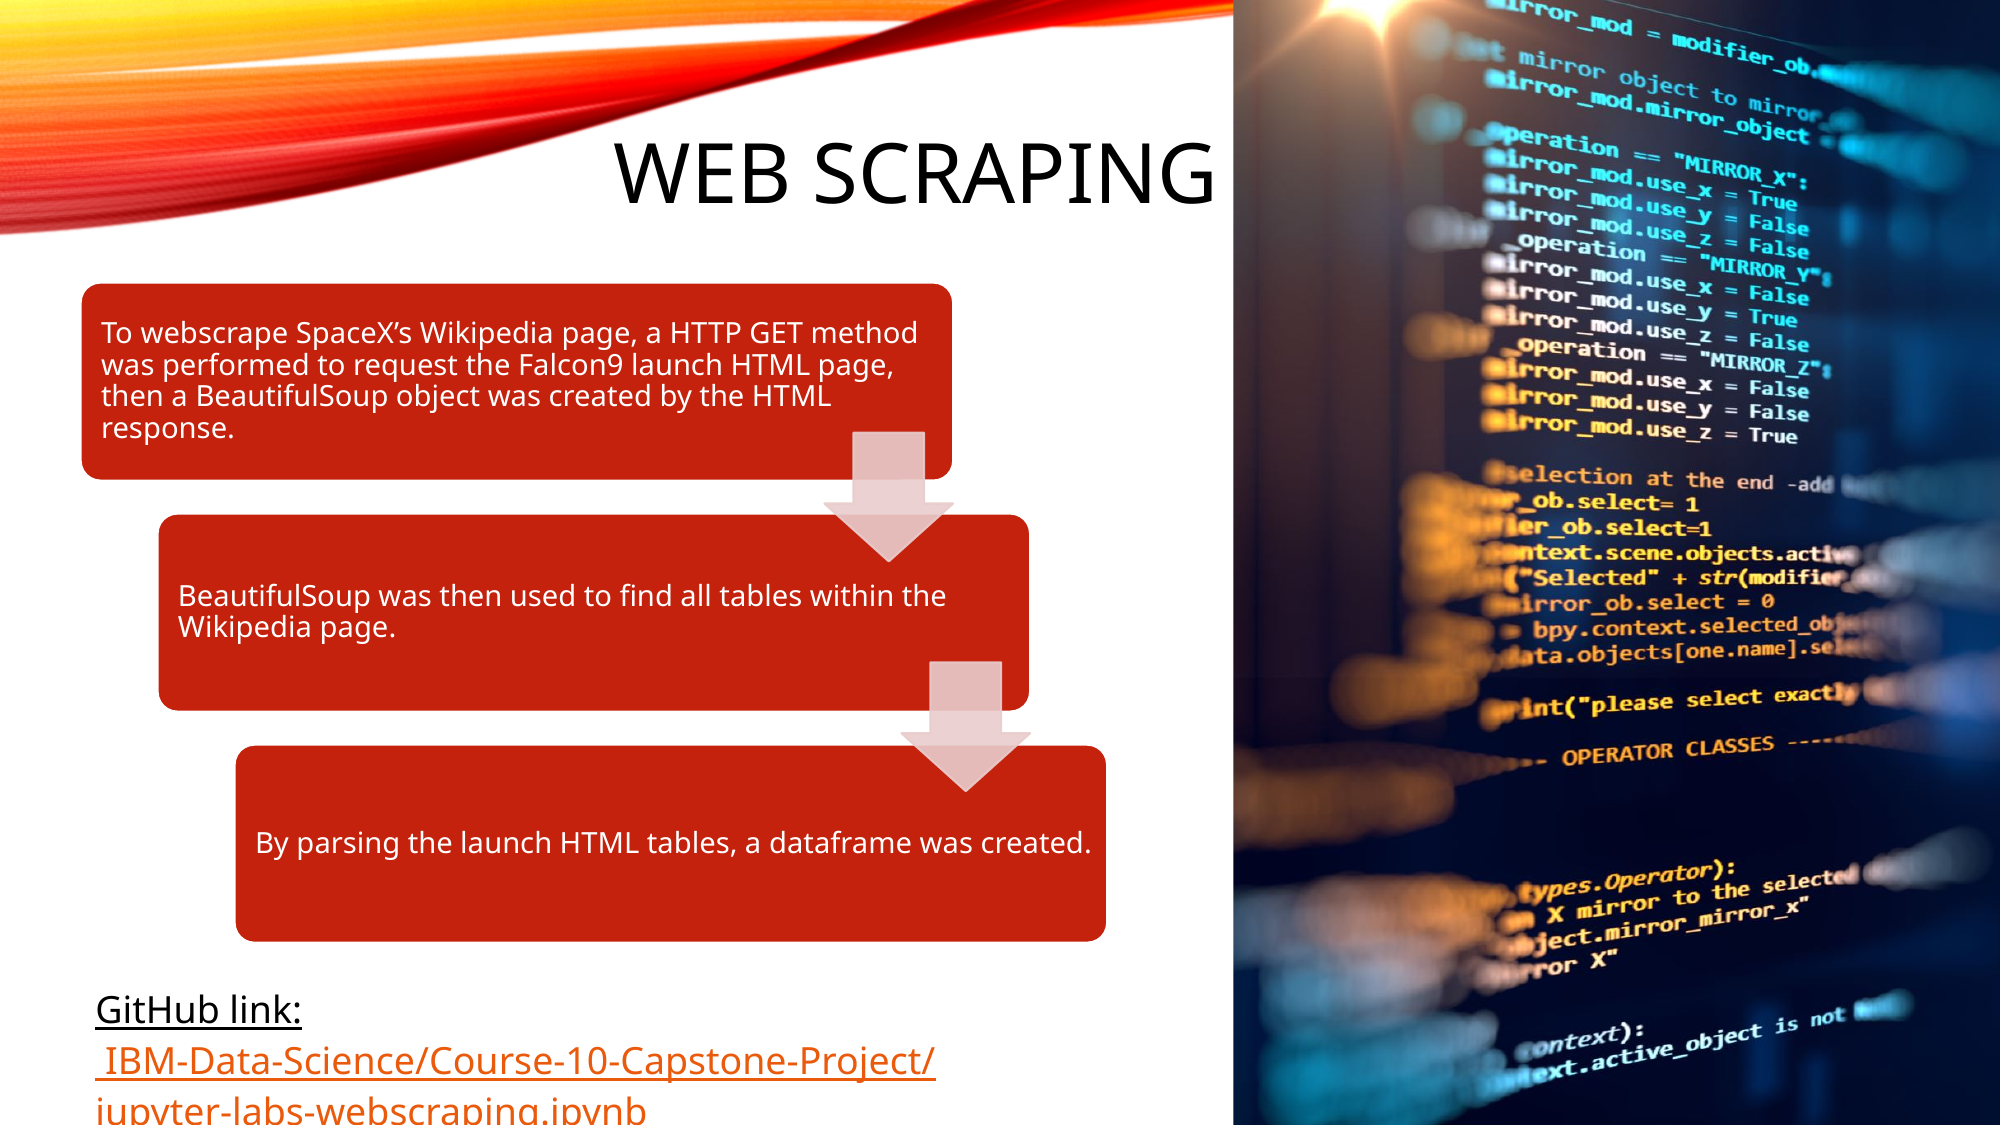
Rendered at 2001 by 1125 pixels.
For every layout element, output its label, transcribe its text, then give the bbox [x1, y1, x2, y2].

picture [0, 0, 2000, 1125]
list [80, 282, 1108, 943]
picture [1822, 69, 1838, 78]
title Web scraping [207, 70, 1233, 283]
text_box GitHub link: IBM-Data-Science/Course-10-Capstone-Project/jupyter-labs-webscraping.ipynb at main · Sion719/IBM-Data-Science [80, 978, 1021, 1125]
